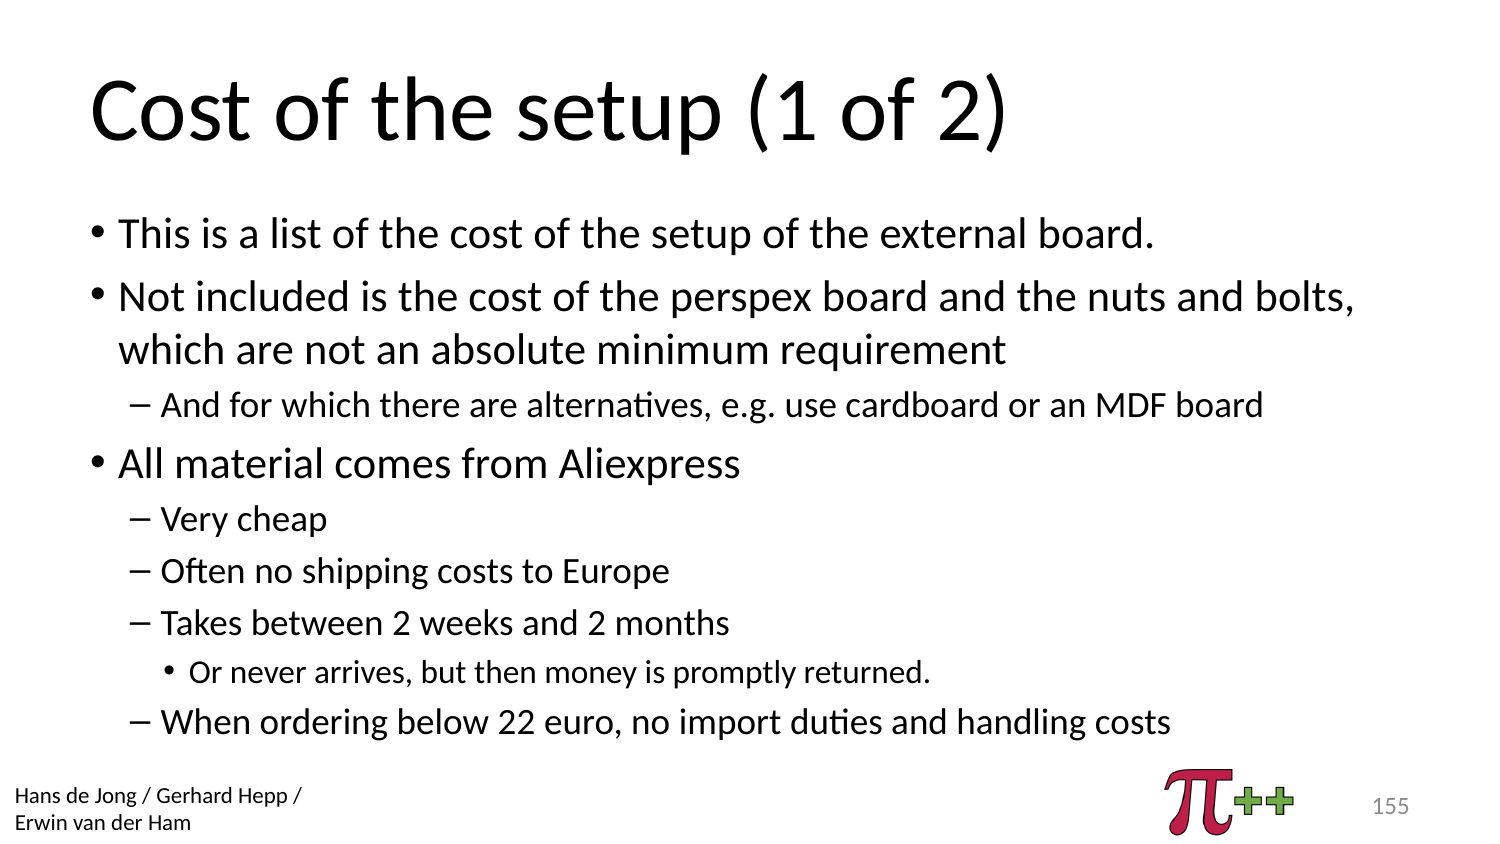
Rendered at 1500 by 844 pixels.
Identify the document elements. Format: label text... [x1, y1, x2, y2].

title Cost of the setup (1 of 2) [75, 33, 1425, 175]
picture [1163, 768, 1294, 836]
slide_number 155 [1340, 782, 1425, 827]
list This is a list of the cost of the setup of the external board. Not included is the cost of the perspex board and the nuts and bolts, which are not an absolute minimum requirement And for which there are alternatives, e.g. use cardboard or an MDF board All material comes from Aliexpress Very cheap Often no shipping costs to Europe Takes between 2 weeks and 2 months Or never arrives, but then money is promptly returned. When ordering below 22 euro, no import duties and handling costs [75, 196, 1425, 754]
